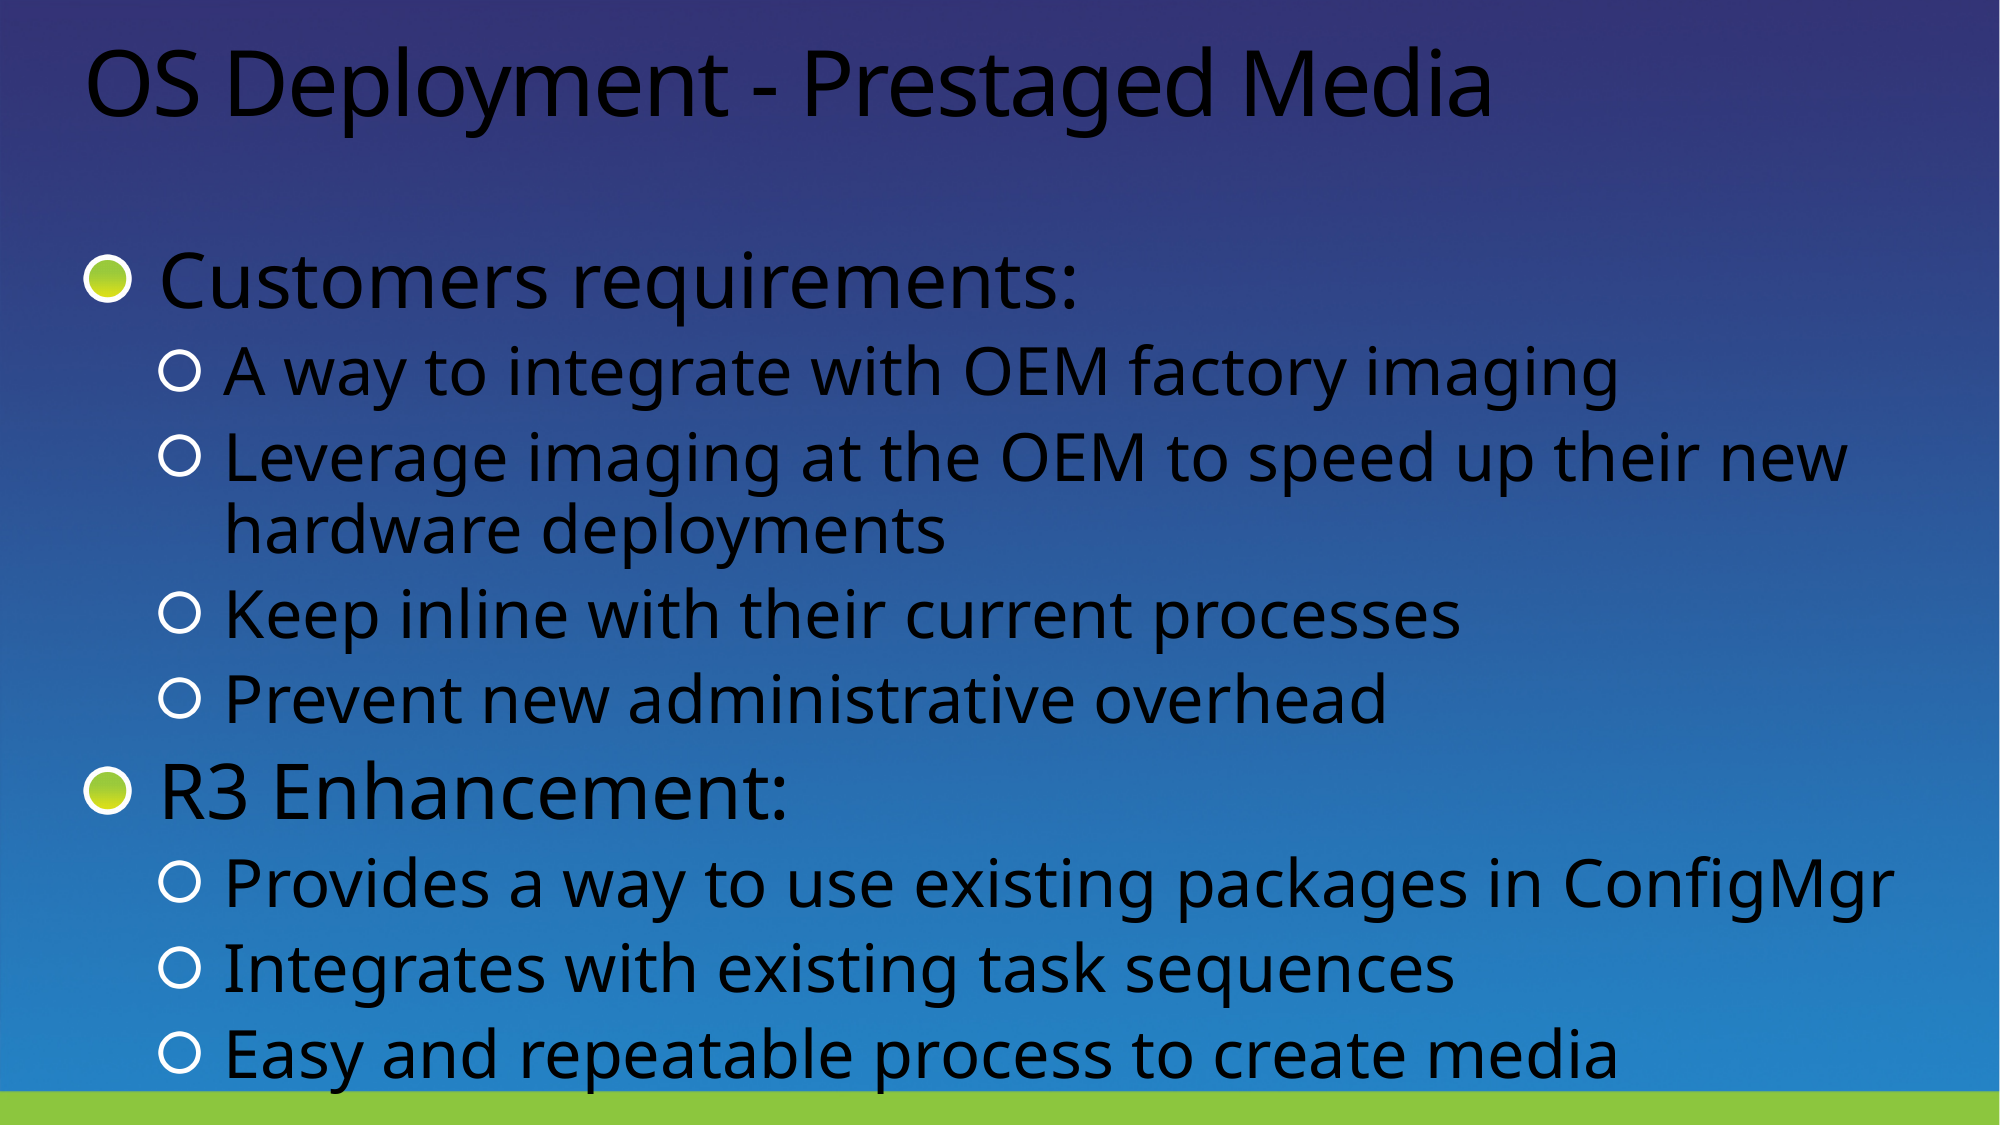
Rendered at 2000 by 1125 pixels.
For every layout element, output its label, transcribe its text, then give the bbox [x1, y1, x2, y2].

list Customers requirements: A way to integrate with OEM factory imaging Leverage imaging at the OEM to speed up their new hardware deployments Keep inline with their current processes Prevent new administrative overhead R3 Enhancement: Provides a way to use existing packages in ConfigMgr Integrates with existing task sequences Easy and repeatable process to create media [83, 241, 1917, 1125]
picture [158, 677, 201, 719]
picture [158, 349, 201, 392]
picture [158, 434, 201, 477]
picture [158, 1031, 201, 1074]
picture [158, 860, 201, 903]
picture [0, 0, 2000, 1125]
title OS Deployment - Prestaged Media [83, 37, 1917, 138]
picture [158, 946, 201, 989]
picture [158, 591, 201, 634]
